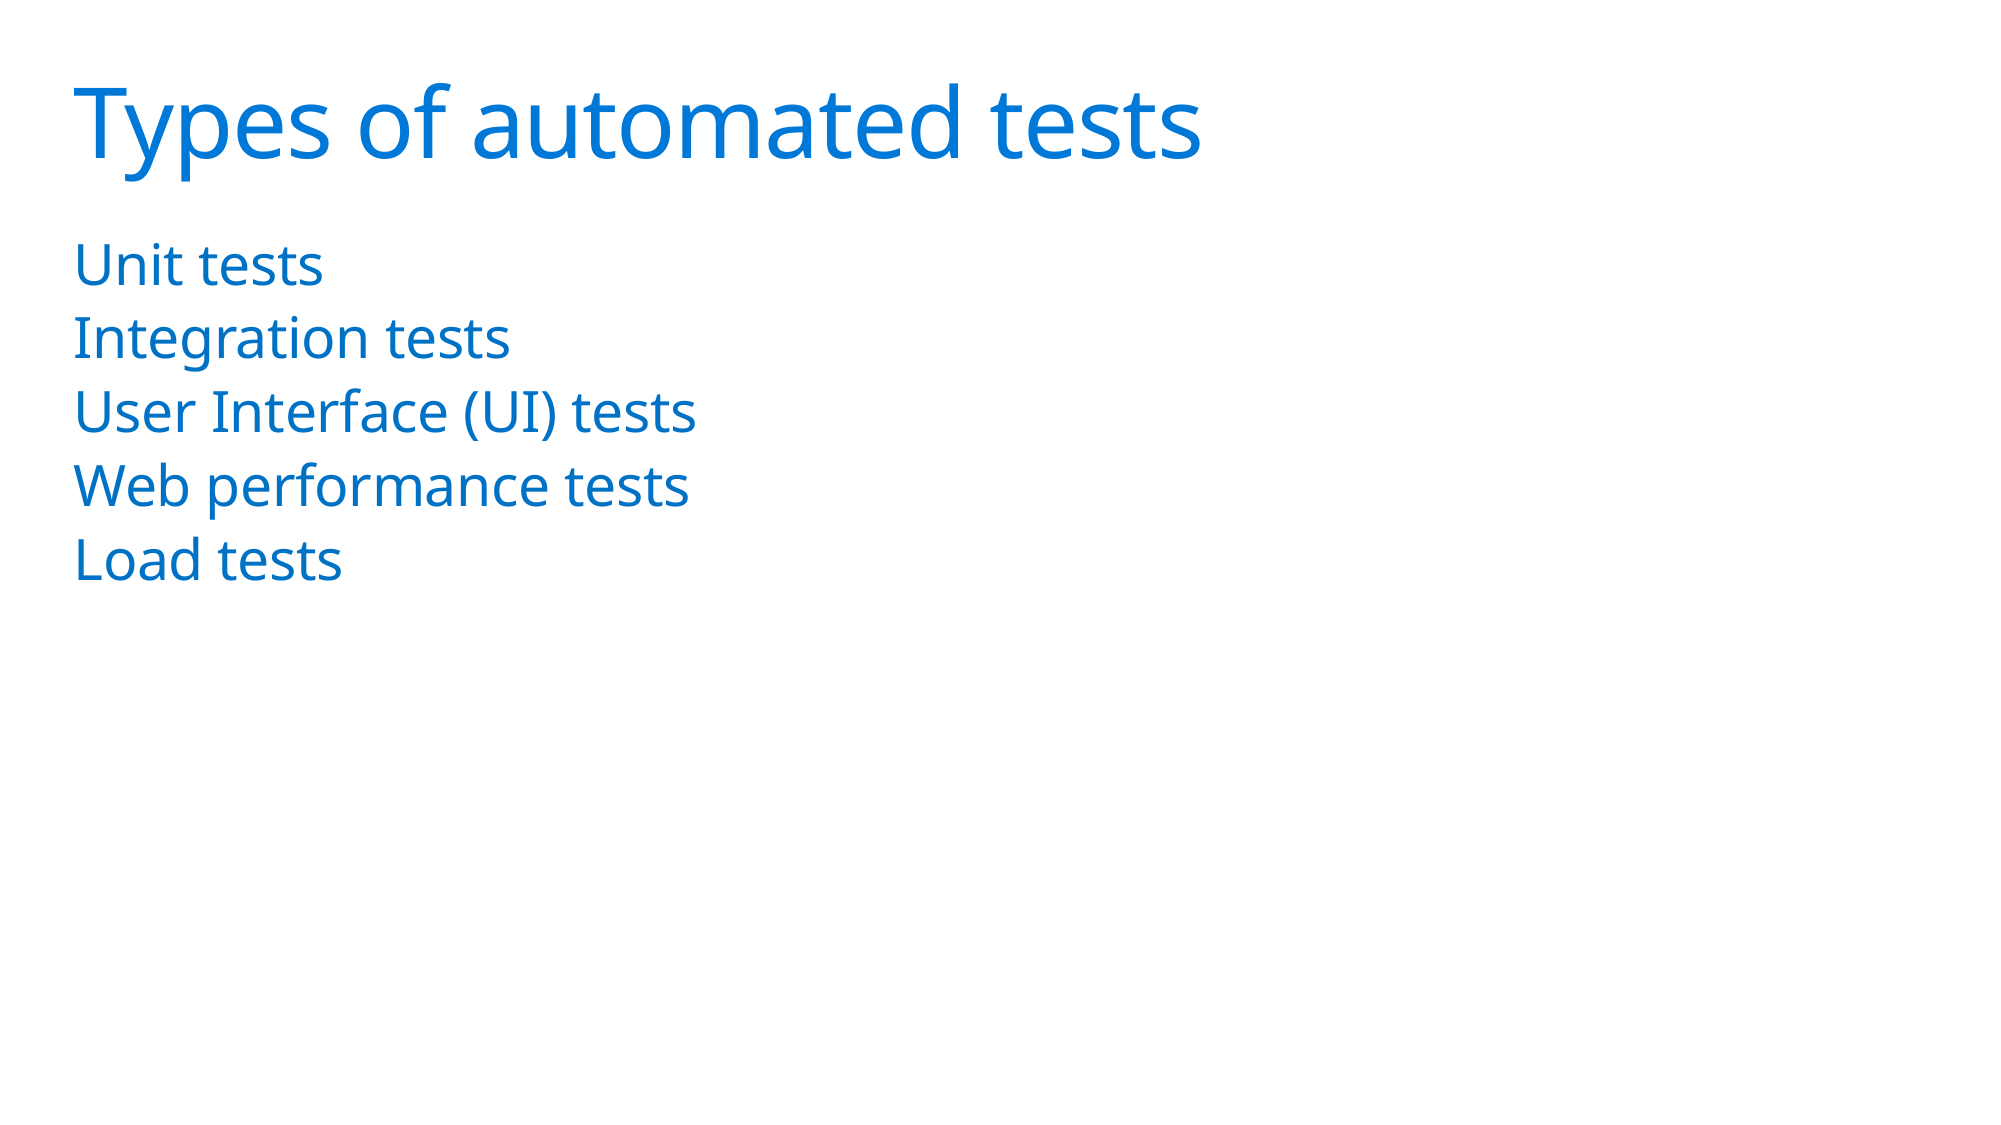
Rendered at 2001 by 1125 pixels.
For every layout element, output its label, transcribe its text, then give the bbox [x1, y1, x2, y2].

title Types of automated tests [58, 58, 1942, 206]
list Unit tests Integration tests User Interface (UI) tests Web performance tests Load tests [58, 220, 1942, 614]
